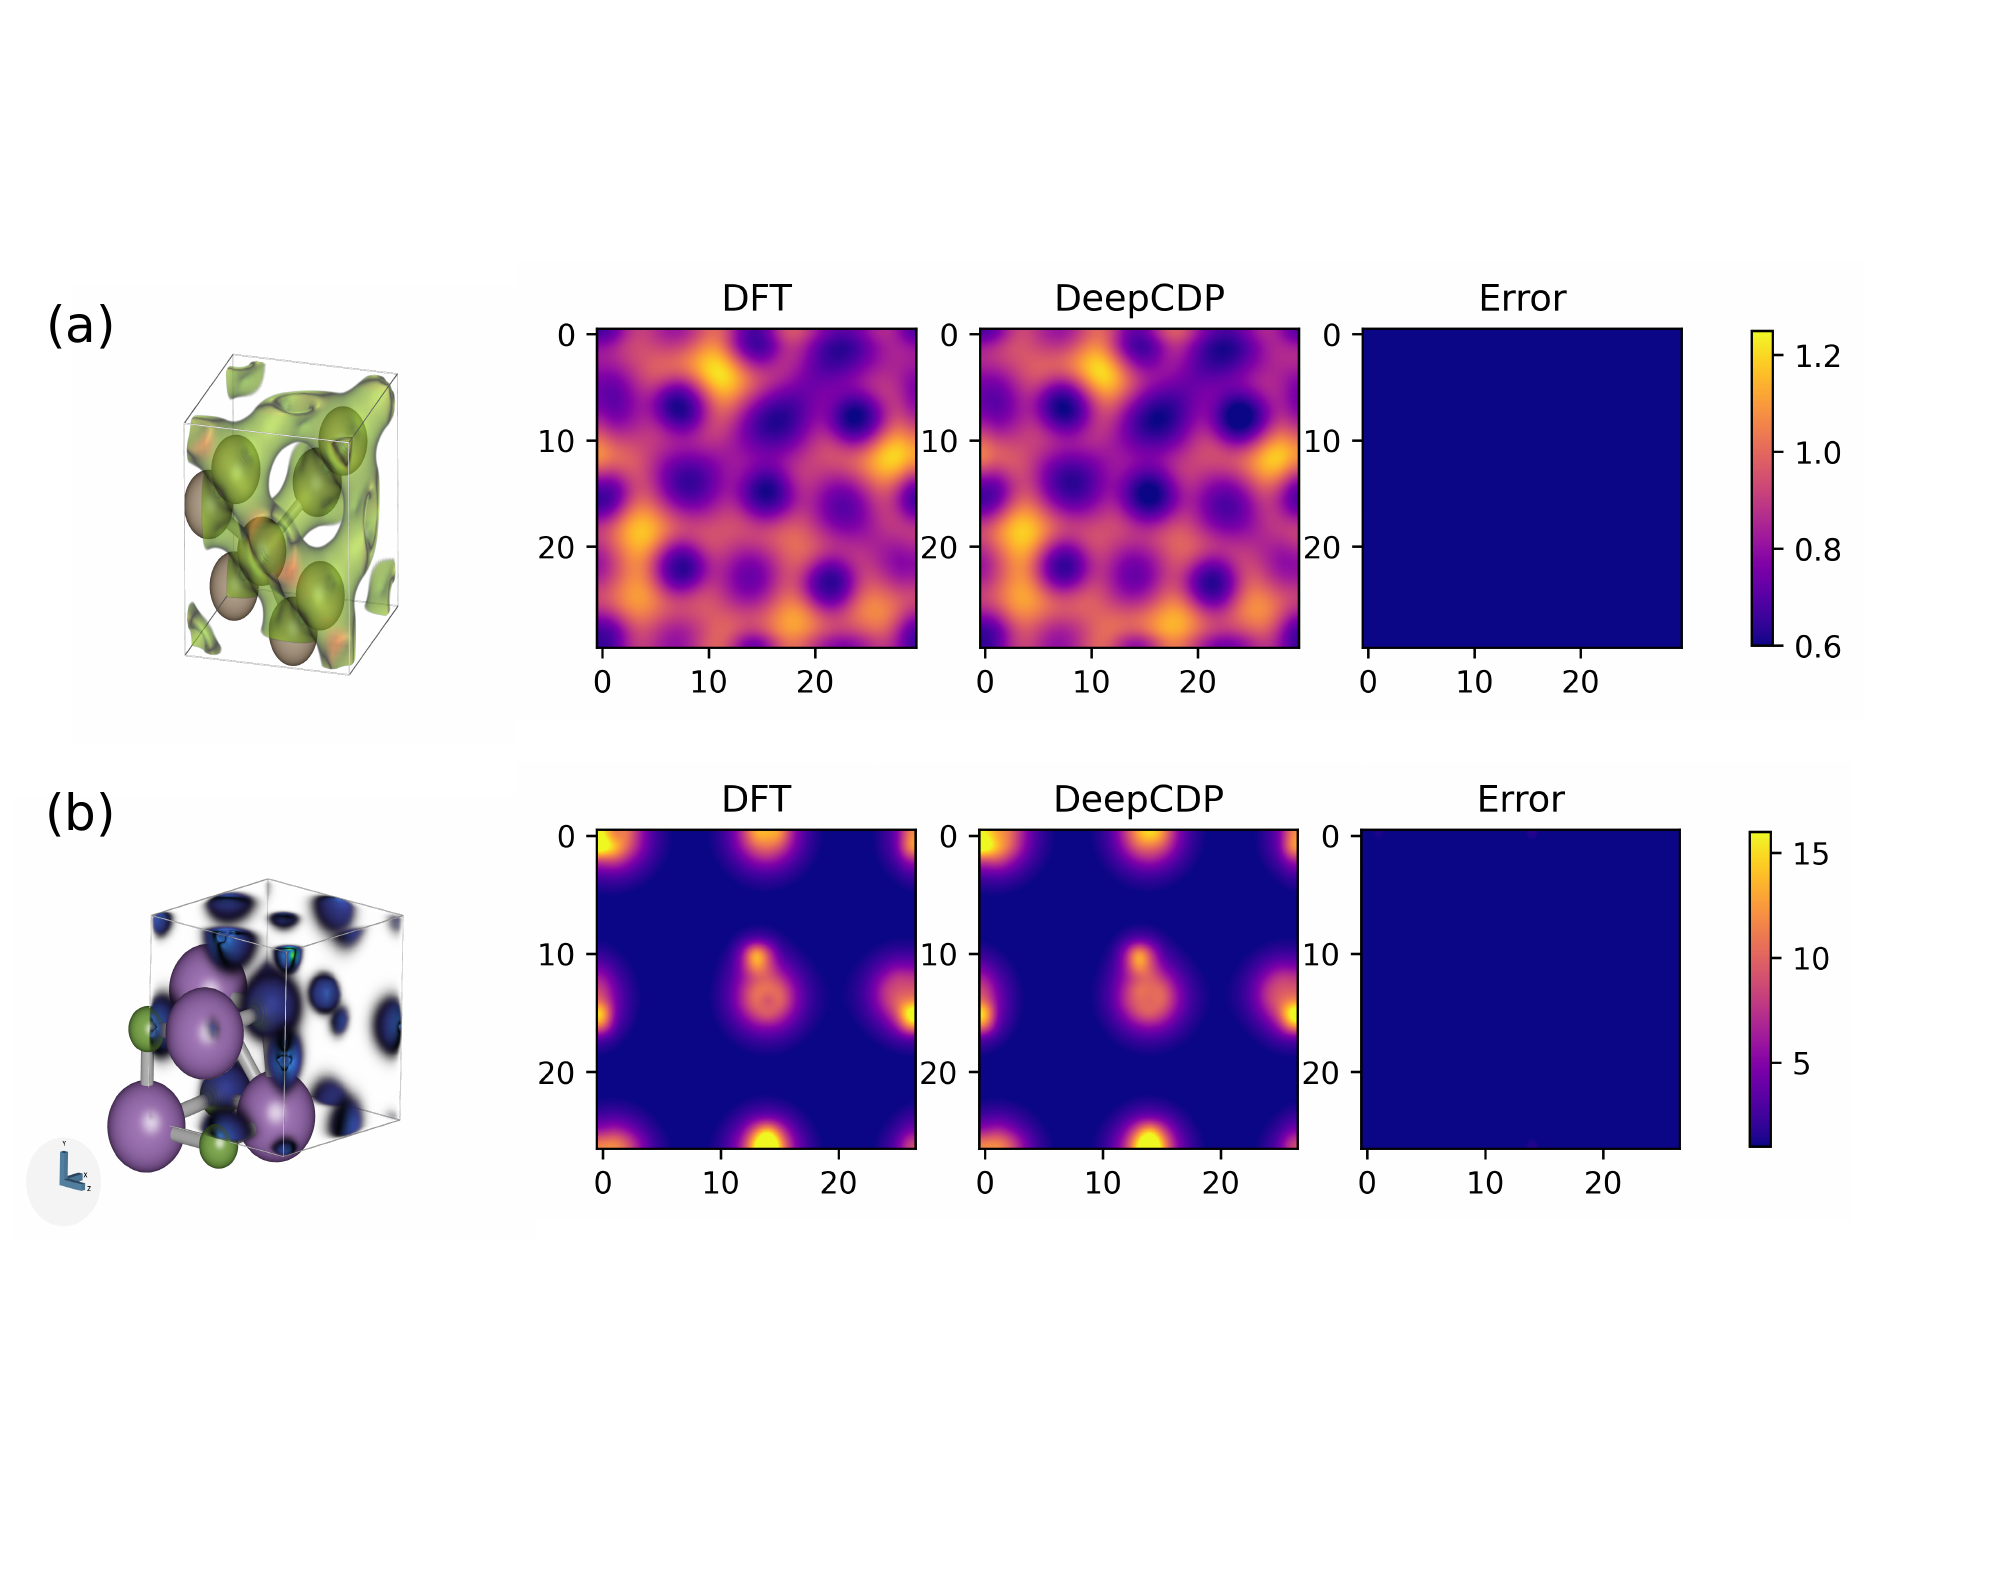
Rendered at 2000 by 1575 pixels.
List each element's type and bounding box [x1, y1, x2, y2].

text_box [0, 225, 1933, 1290]
